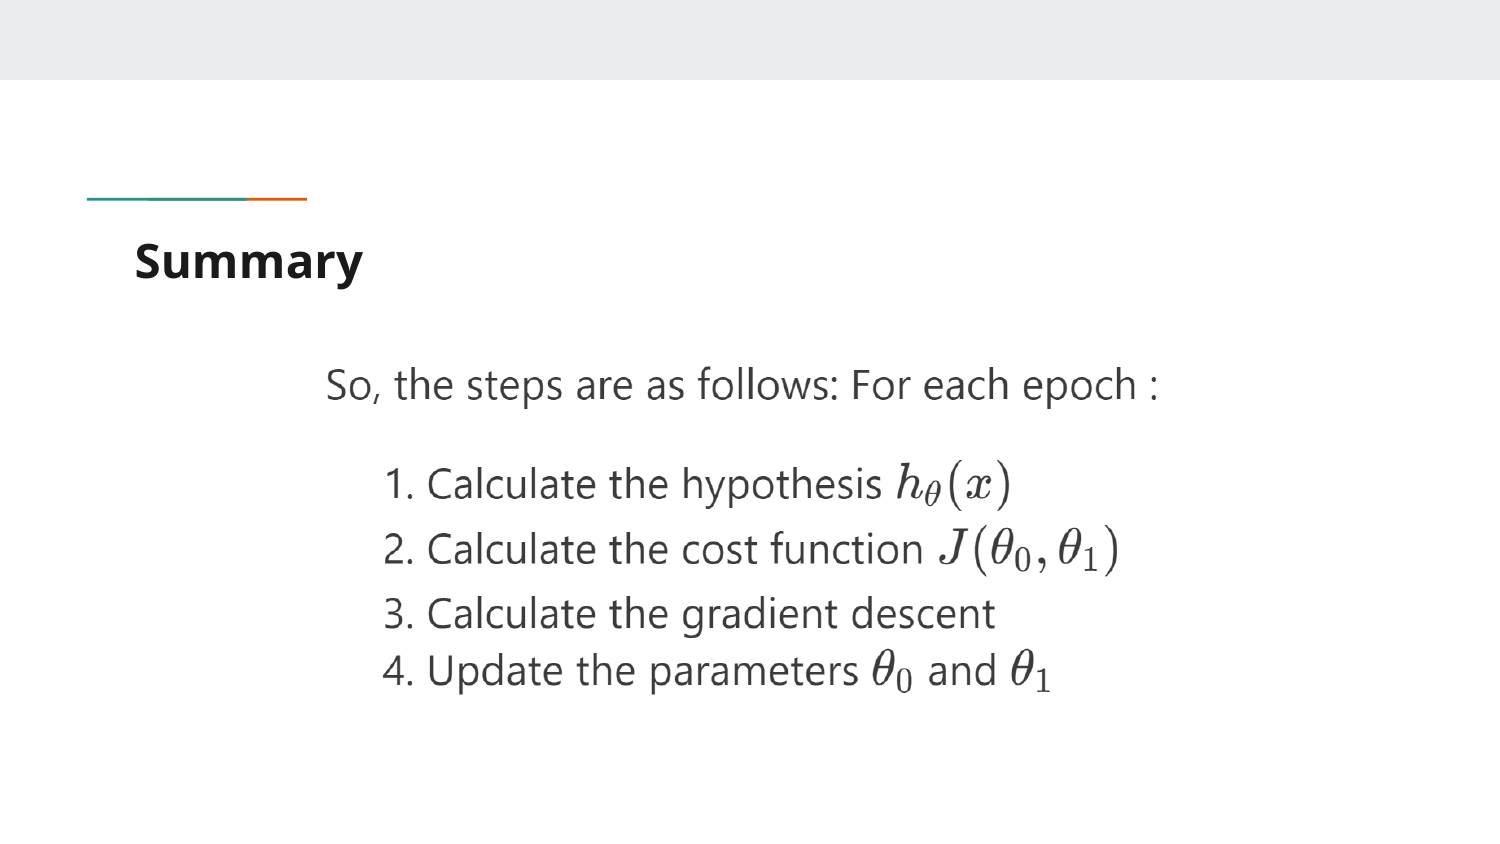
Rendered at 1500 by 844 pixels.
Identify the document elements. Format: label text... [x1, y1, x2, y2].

picture [301, 340, 1199, 713]
title Summary [119, 216, 1381, 305]
